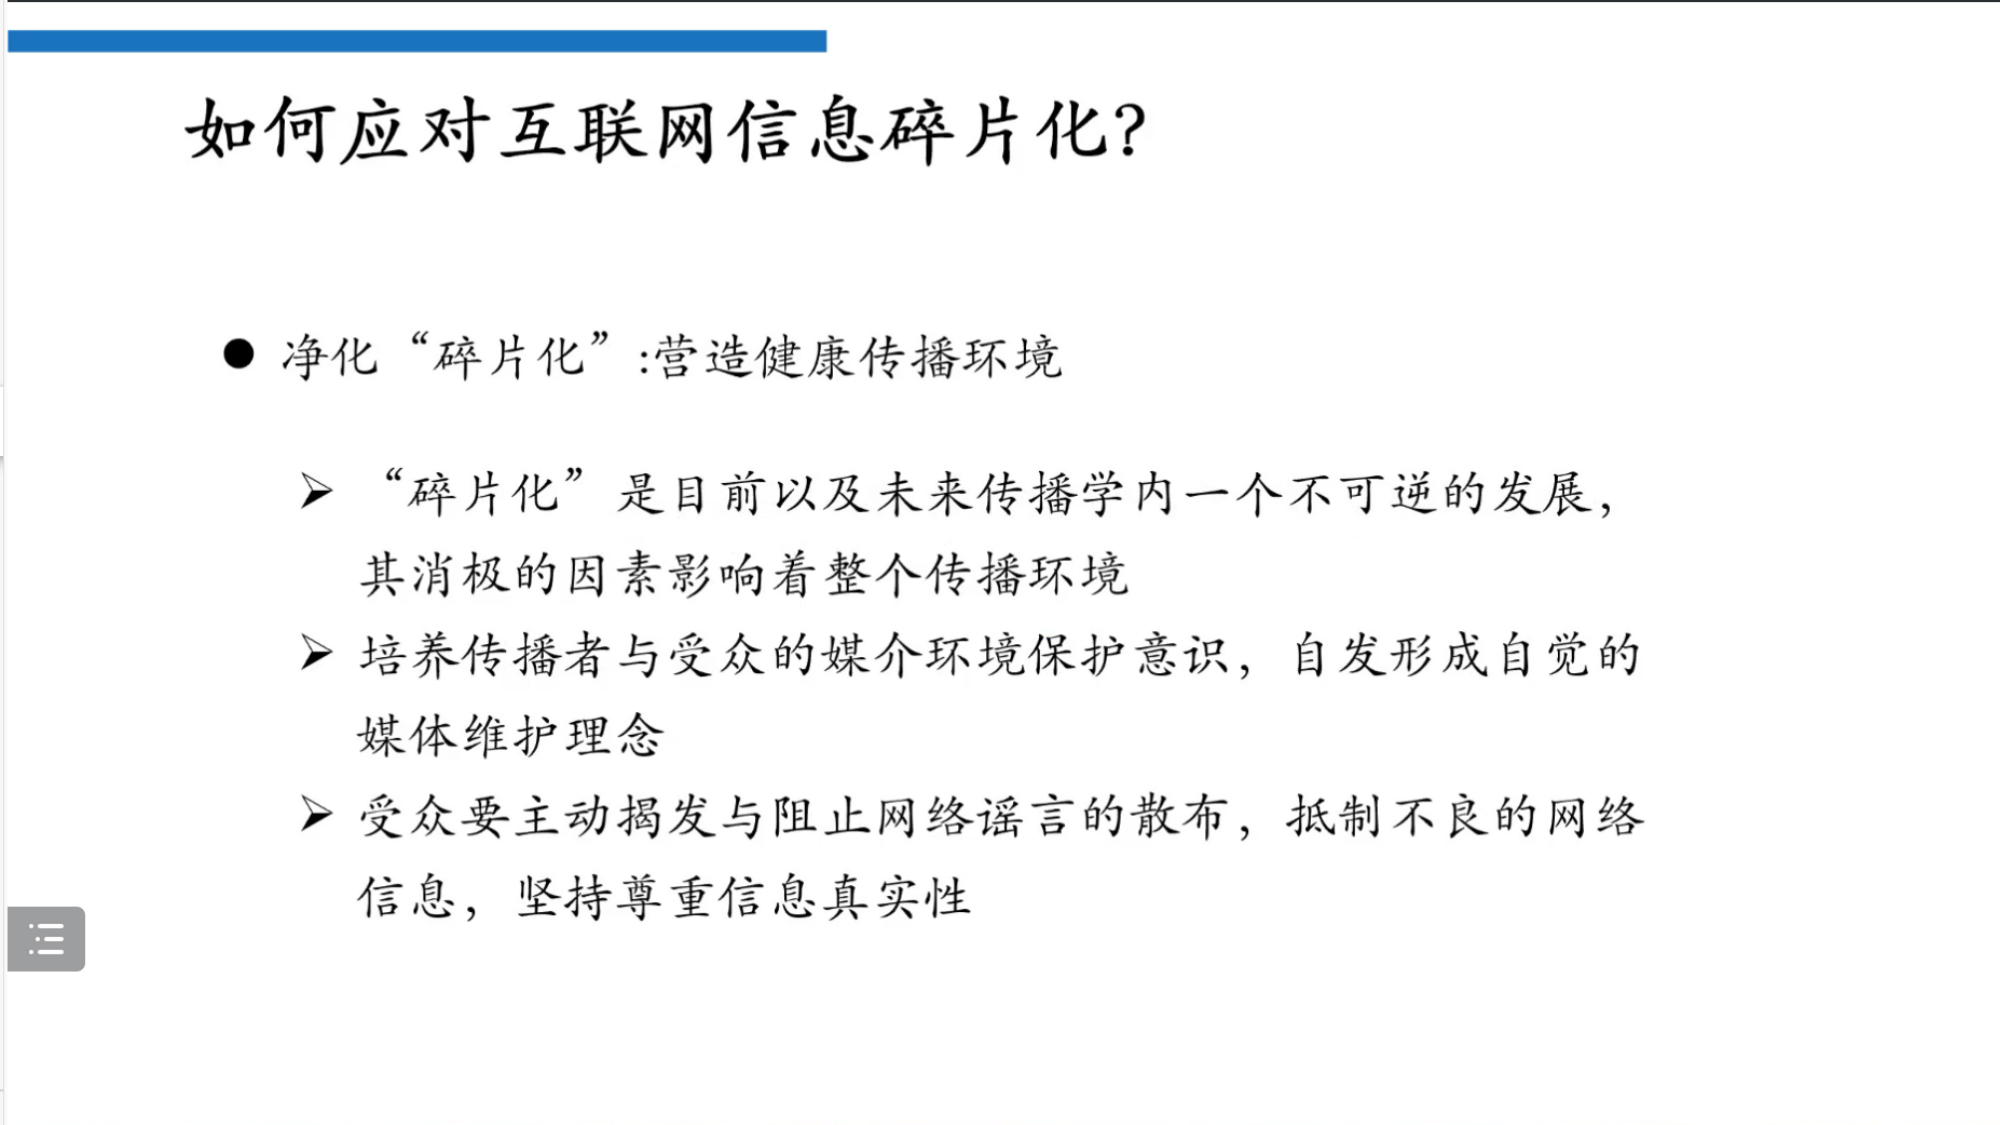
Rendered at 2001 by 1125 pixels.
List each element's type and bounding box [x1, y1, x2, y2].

list [0, 0, 2000, 1125]
